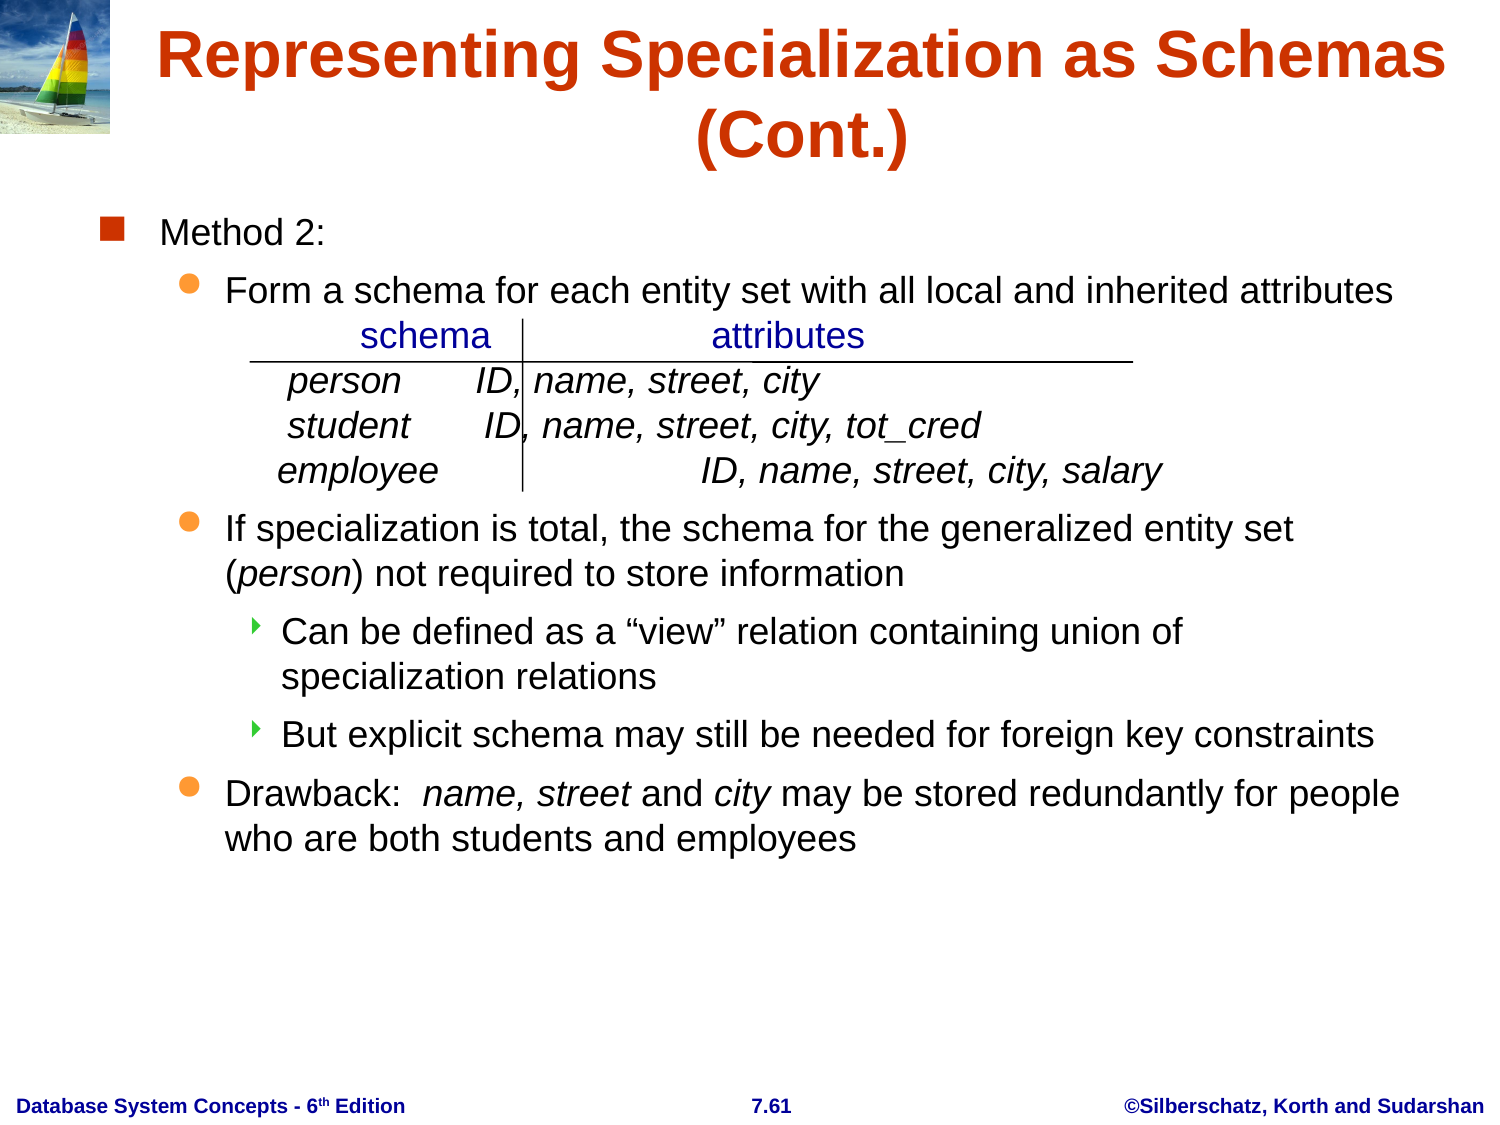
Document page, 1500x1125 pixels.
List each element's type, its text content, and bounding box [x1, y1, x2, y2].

list Method 2: Form a schema for each entity set with all local and inherited attributes schema attributes person ID, name, street, city student ID, name, street, city, tot_cred employee ID, name, street, city, salary If specialization is total, the schema for the generalized entity set (person) not required to store information Can be defined as a “view” relation containing union of specialization relations But explicit schema may still be needed for foreign key constraints Drawback: name, street and city may be stored redundantly for people who are both students and employees [87, 200, 1427, 1047]
picture [0, 0, 110, 134]
title Representing Specialization as Schemas (Cont.) [140, 77, 1466, 179]
